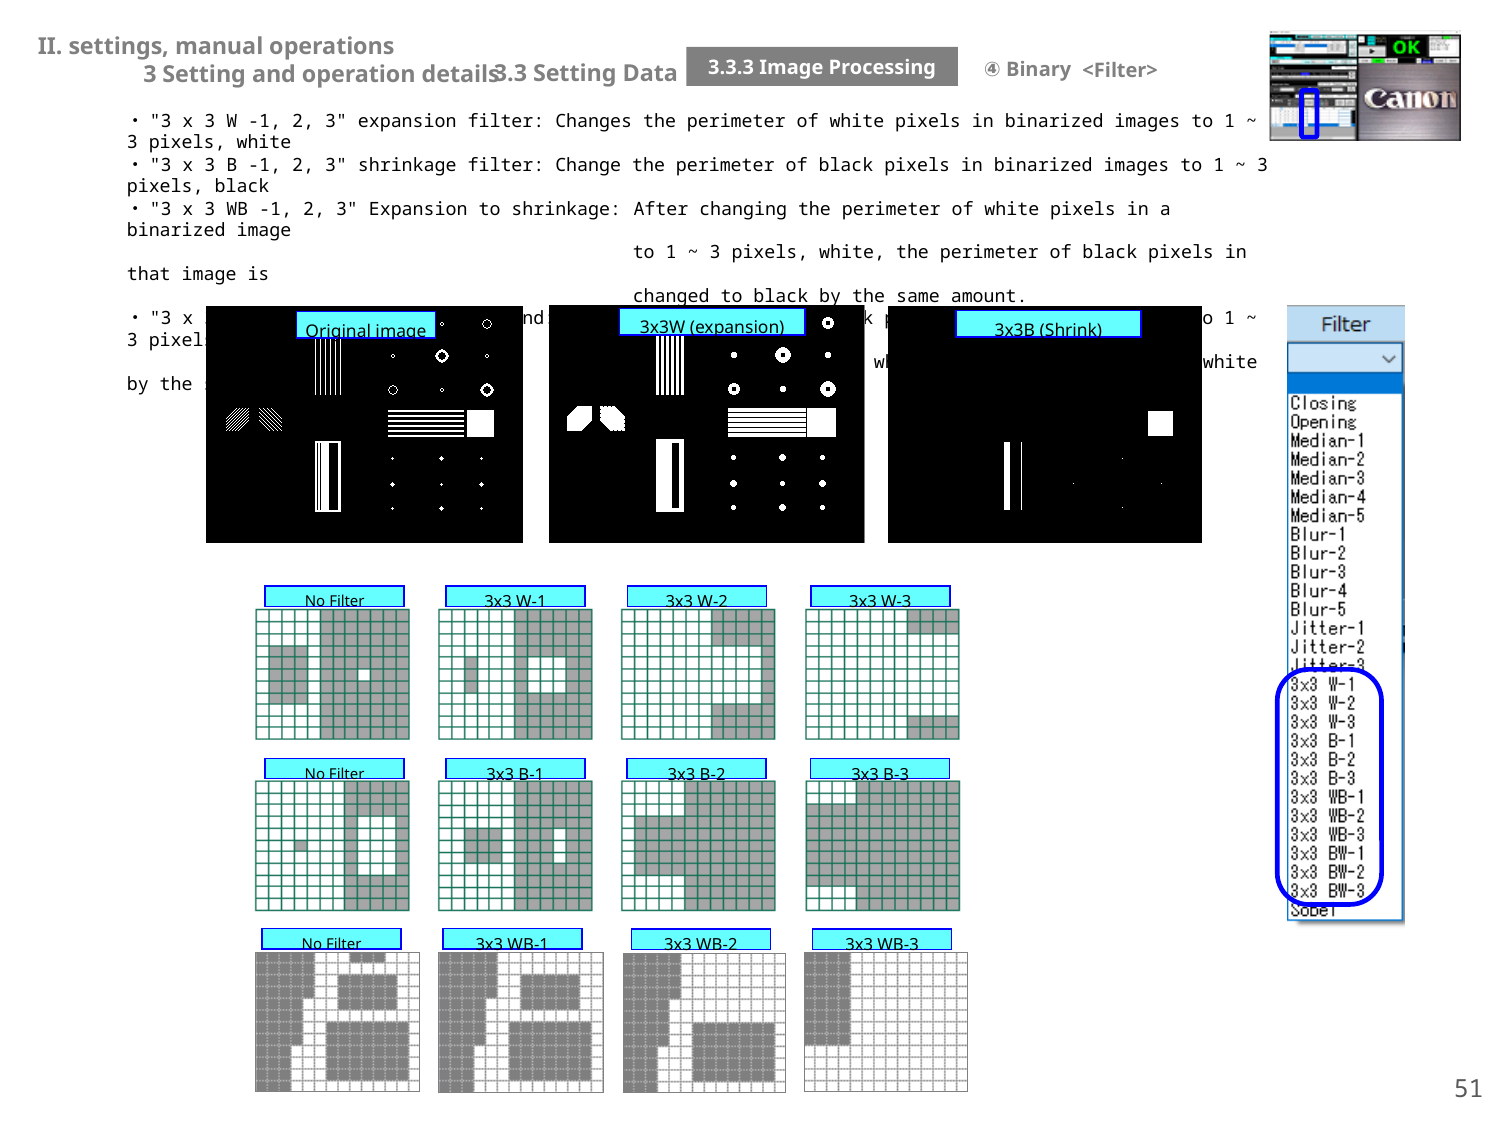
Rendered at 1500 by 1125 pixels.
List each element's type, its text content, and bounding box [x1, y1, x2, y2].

text_box [1300, 89, 1319, 139]
text_box No Filter [262, 928, 402, 950]
text_box [1276, 676, 1287, 898]
picture [206, 306, 523, 543]
picture [1269, 30, 1461, 141]
picture [888, 306, 1202, 543]
text_box 3x3 B-1 [445, 758, 585, 778]
text_box 3x3 W-2 [627, 586, 767, 605]
text_box 3x3 W-3 [810, 586, 950, 605]
picture [251, 778, 966, 918]
text_box 3.3.3 Image Processing [686, 46, 958, 86]
text_box 3x3 WB-1 [442, 928, 582, 950]
text_box ・"3 x 3 W -1, 2, 3" expansion filter: Changes the perimeter of white pixels in binarized images to 1 ~ 3 pixels, white ・"3 x 3 B -1, 2, 3" shrinkage filter: Change the perimeter of black pixels in binarized images to 1 ~ 3 pixels, black ・"3 x 3 WB -1, 2, 3" Expansion to shrinkage: After changing the perimeter of white pixels in a binarized image to 1 ~ 3 pixels, white, the perimeter of black pixels in that image is changed to black by the same amount. ・"3 x 3 BW -1, 2, 3" Shrink to Expand:Change the perimeter of black pixels in a binarized image to 1 ~ 3 pixels, then change the perimeter of white pixels in that image to white by the same amount [112, 101, 1288, 402]
picture [623, 953, 786, 1093]
text_box 3 Setting and operation details [131, 67, 380, 92]
text_box 3x3 W-1 [446, 586, 586, 605]
text_box ④ Binary [969, 49, 1087, 88]
picture [804, 952, 968, 1092]
picture [549, 305, 865, 543]
text_box 3x3 B-2 [627, 758, 767, 778]
text_box No Filter [265, 586, 405, 605]
text_box II. settings, manual operations [23, 10, 446, 67]
text_box 3x3 B-3 [810, 758, 950, 778]
picture [250, 605, 964, 744]
text_box 3x3 WB-3 [812, 928, 952, 950]
text_box 3x3 WB-2 [631, 928, 771, 950]
picture [438, 952, 604, 1093]
text_box <Filter> [1067, 50, 1207, 89]
picture [1287, 304, 1405, 929]
picture [255, 952, 420, 1092]
text_box 3.3 Setting Data [482, 46, 681, 96]
text_box No Filter [264, 758, 404, 778]
